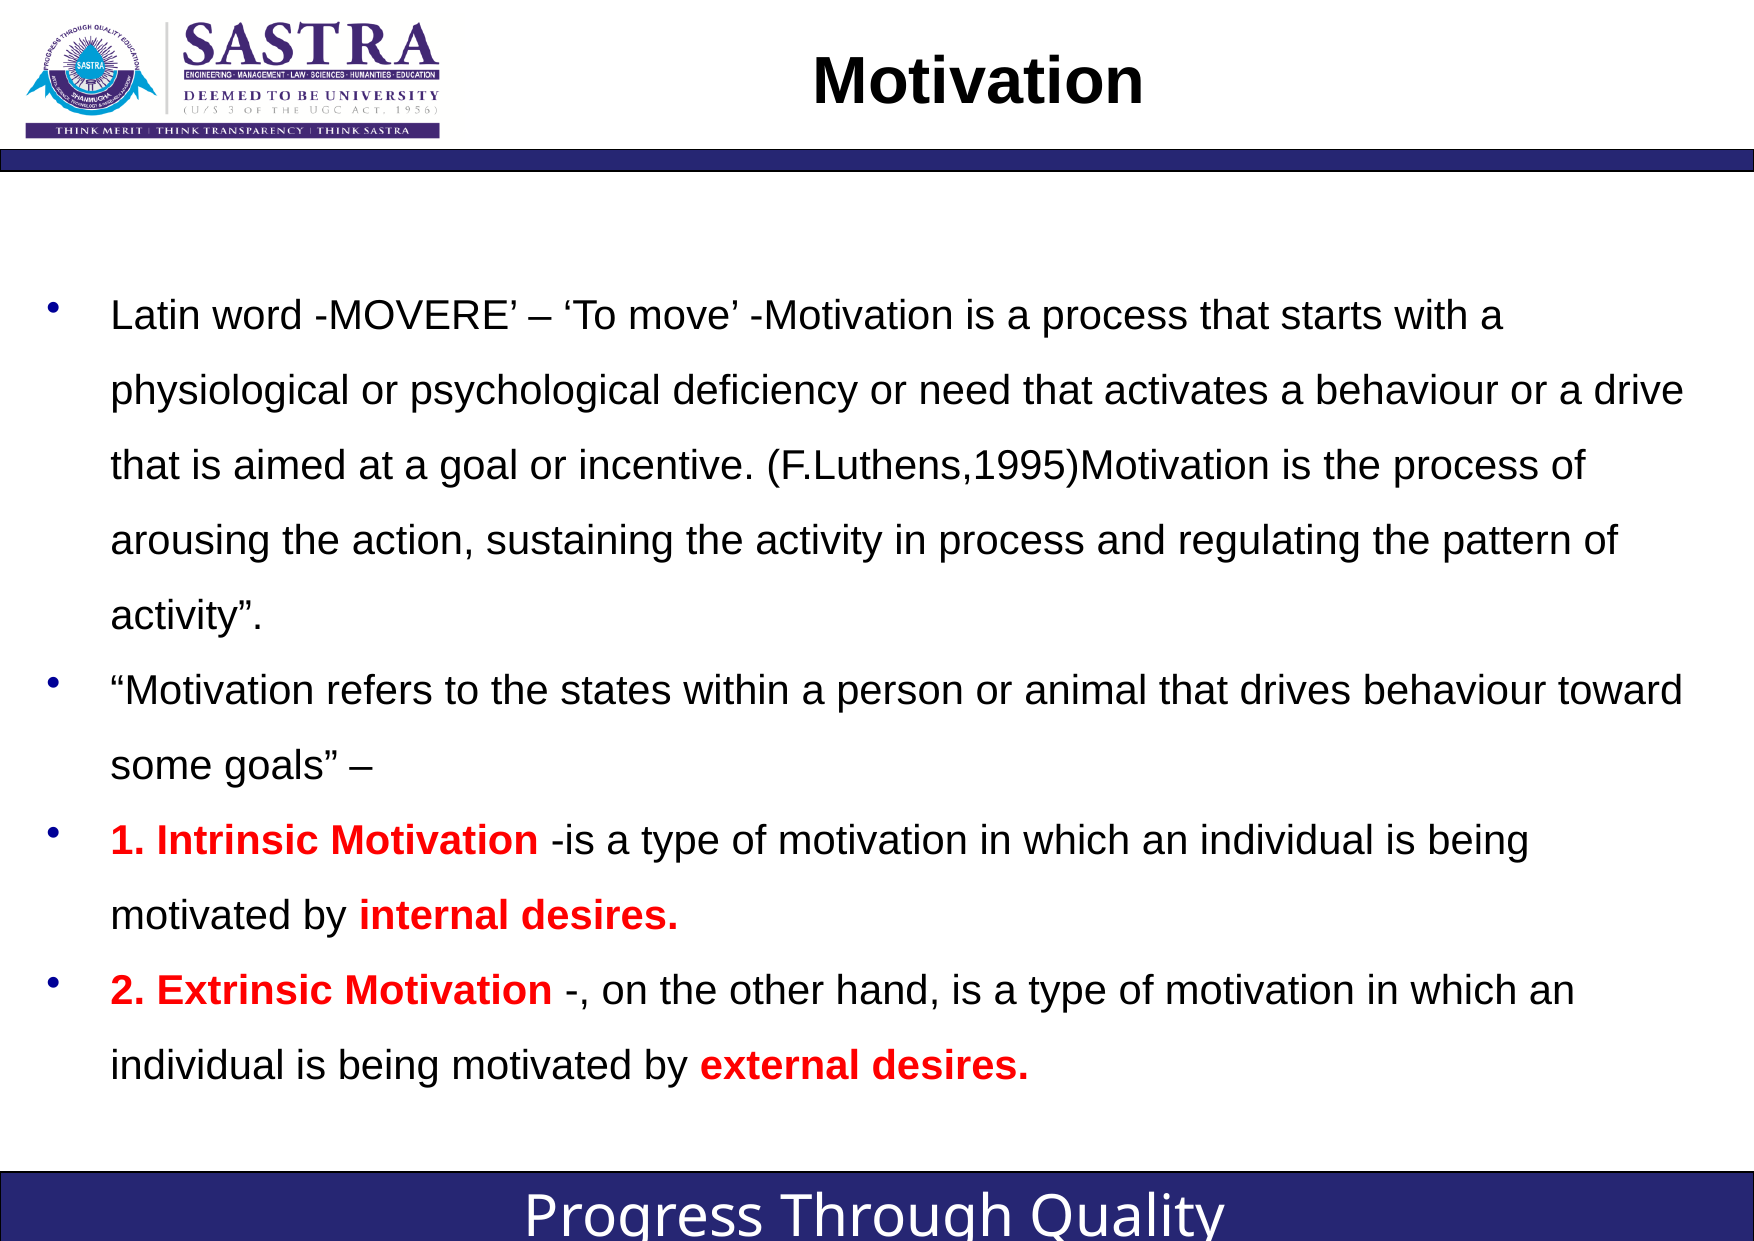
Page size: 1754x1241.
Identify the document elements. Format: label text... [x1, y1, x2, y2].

picture [0, 13, 465, 146]
list Latin word -MOVERE’ – ‘To move’ -Motivation is a process that starts with a physiological or psychological deficiency or need that activates a behaviour or a drive that is aimed at a goal or incentive. (F.Luthens,1995)Motivation is the process of arousing the action, sustaining the activity in process and regulating the pattern of activity”. “Motivation refers to the states within a person or animal that drives behaviour toward some goals” – 1. Intrinsic Motivation -is a type of motivation in which an individual is being motivated by internal desires. 2. Extrinsic Motivation -, on the other hand, is a type of motivation in which an individual is being motivated by external desires. [29, 179, 1725, 1137]
title Motivation [456, 28, 1502, 127]
